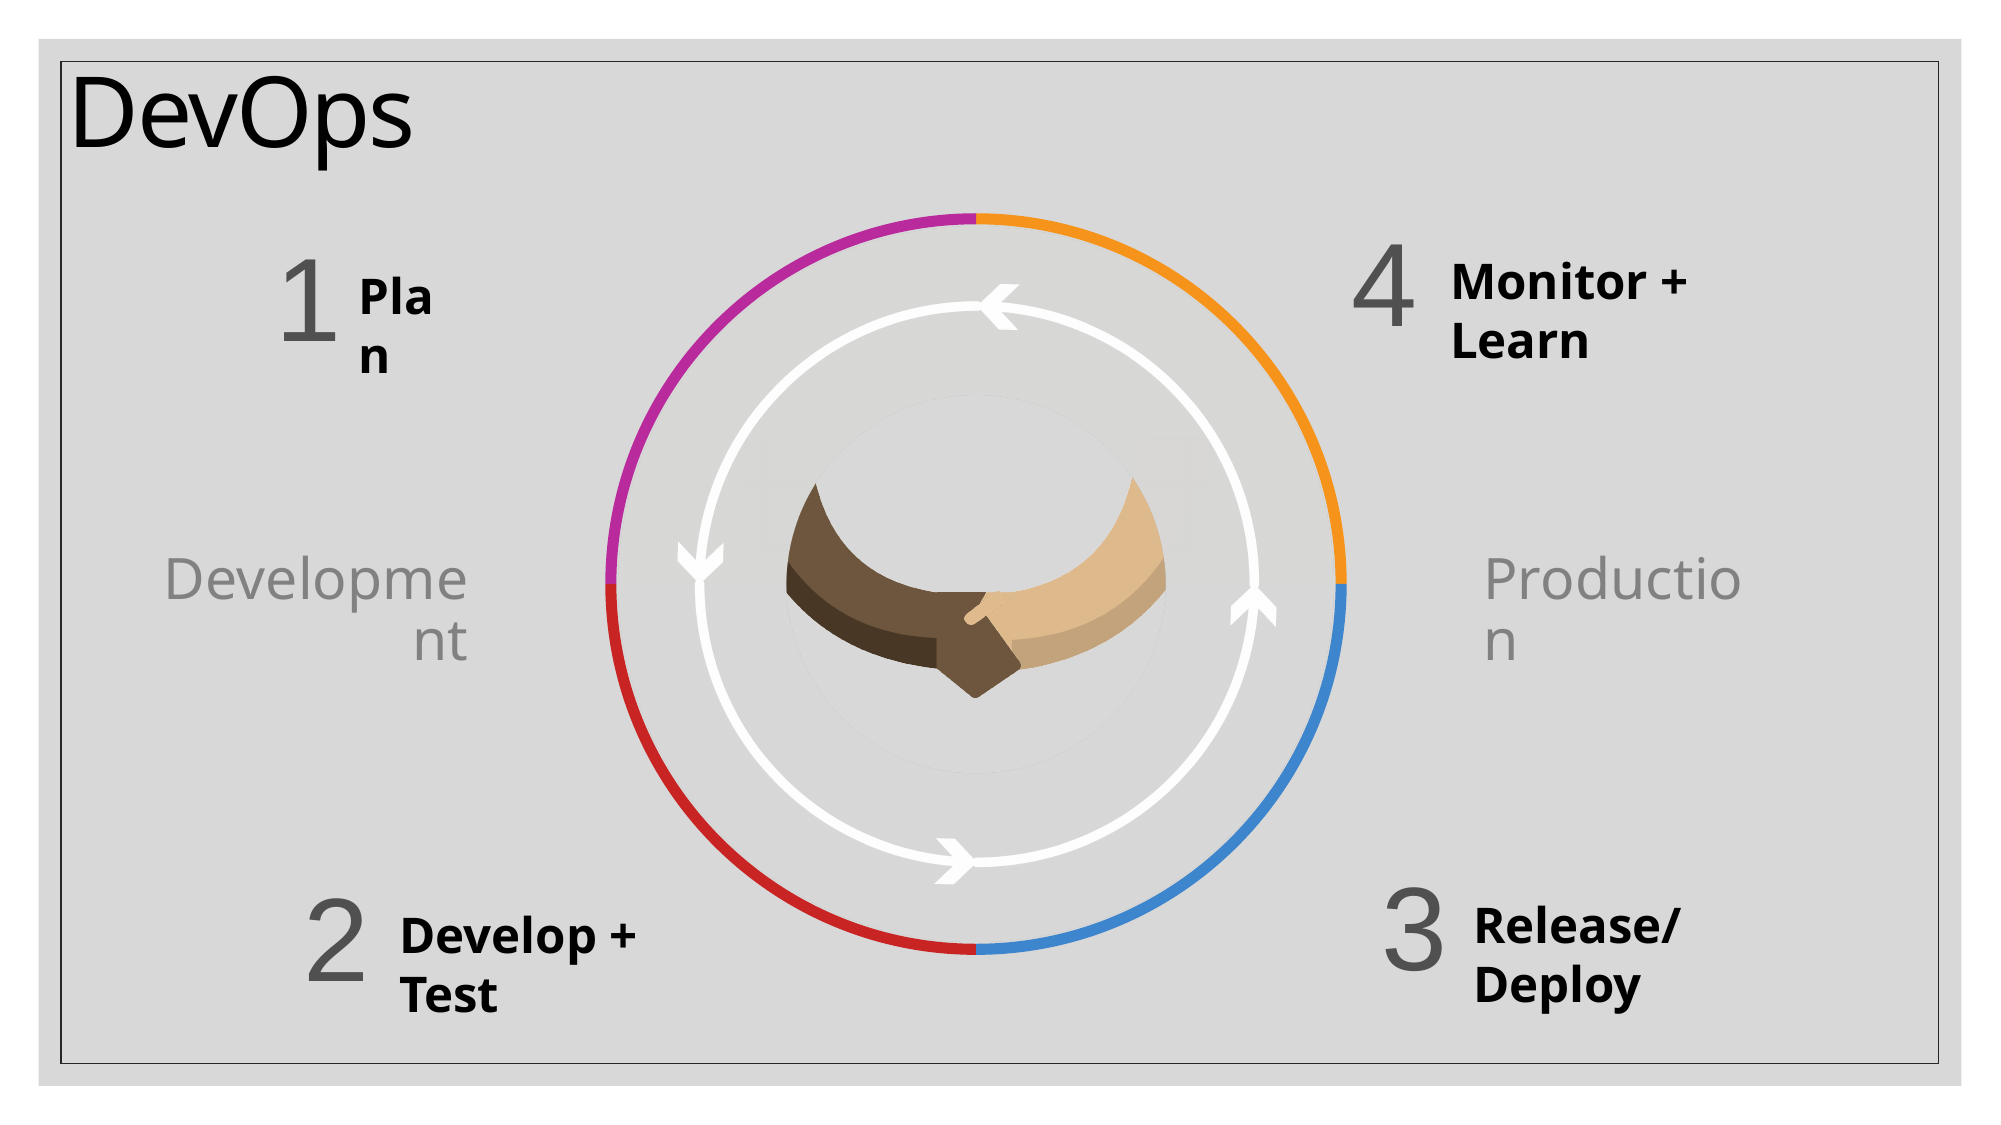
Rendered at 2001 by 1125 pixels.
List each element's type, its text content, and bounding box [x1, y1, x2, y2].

text_box [605, 513, 612, 583]
text_box Plan [344, 257, 477, 391]
text_box Production [1483, 549, 1762, 674]
text_box Development [132, 549, 469, 674]
text_box 3 [1366, 844, 1463, 1002]
text_box [1338, 584, 1347, 664]
picture [618, 226, 1334, 942]
text_box [895, 213, 976, 222]
text_box Develop + Test [384, 897, 729, 1030]
text_box [605, 583, 612, 655]
text_box DevOps [44, 47, 1957, 196]
text_box [976, 951, 1030, 955]
text_box 2 [289, 855, 385, 1013]
text_box [922, 951, 976, 955]
text_box [1338, 503, 1347, 584]
text_box [976, 213, 1057, 222]
text_box Monitor + Learn [1435, 242, 1818, 376]
text_box Release/Deploy [1458, 887, 1818, 1020]
text_box 4 [1337, 200, 1433, 358]
text_box 1 [260, 215, 356, 373]
